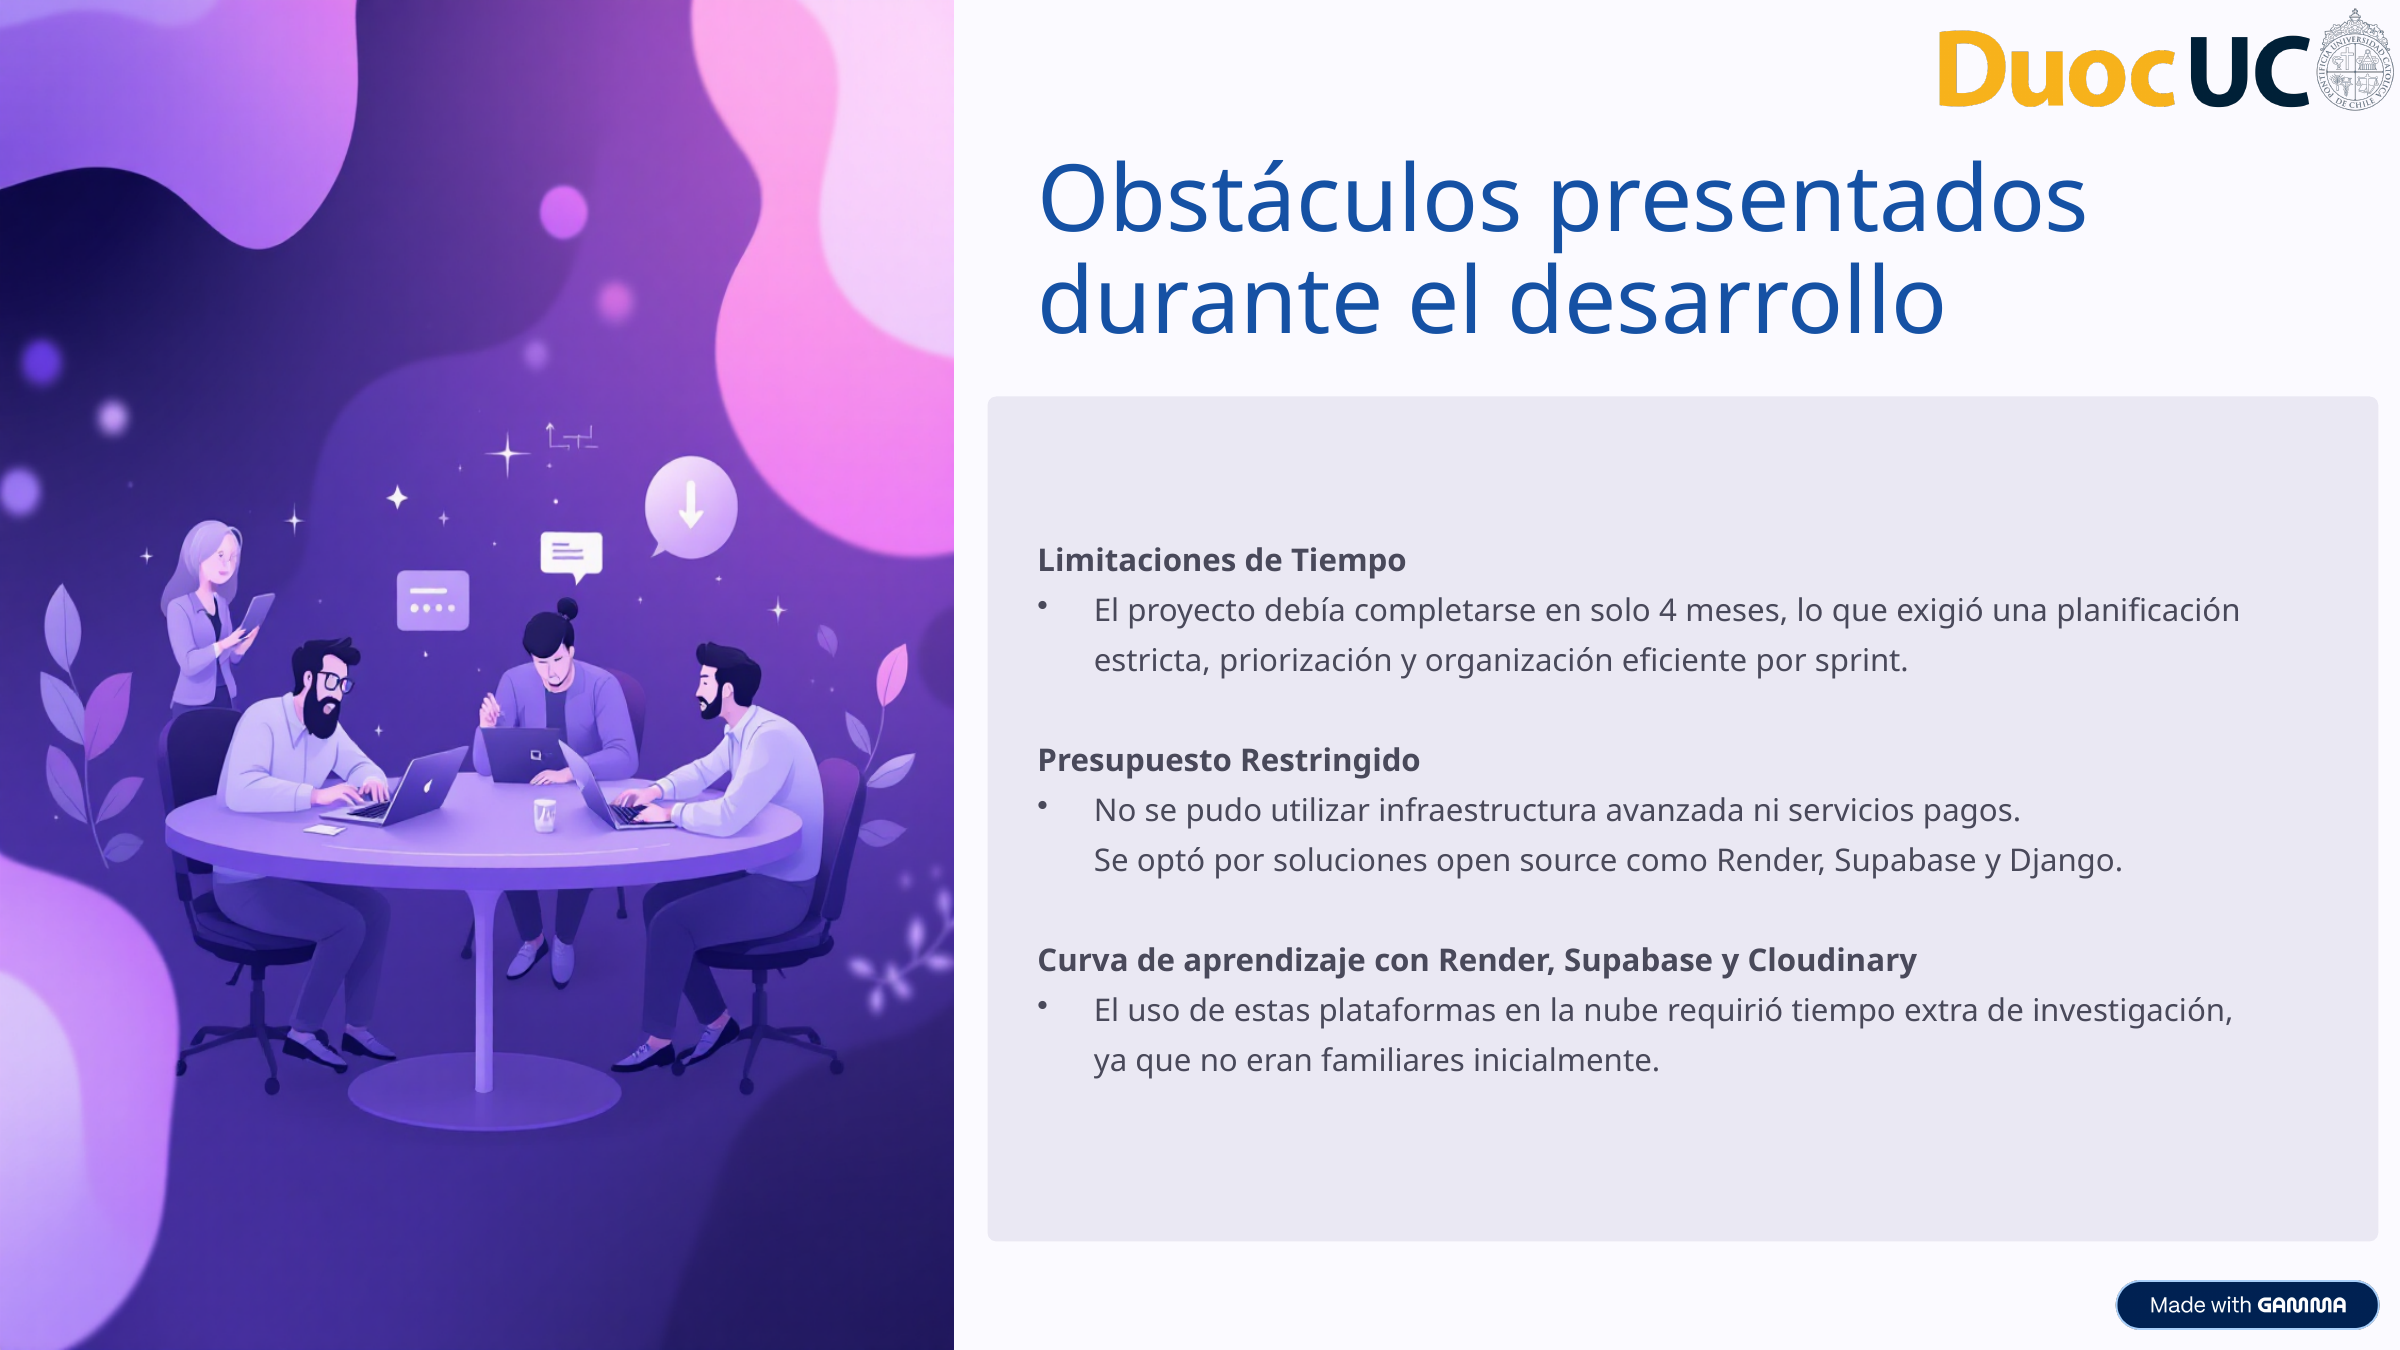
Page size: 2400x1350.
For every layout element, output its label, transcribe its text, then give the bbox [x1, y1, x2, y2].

text_box [987, 396, 2379, 1242]
picture [1933, 2, 2400, 117]
picture [2106, 1271, 2389, 1339]
text_box Obstáculos presentados durante el desarrollo [1037, 147, 2291, 393]
picture [0, 0, 954, 1350]
text_box Limitaciones de Tiempo El proyecto debía completarse en solo 4 meses, lo que exigió una planificación estricta, priorización y organización eficiente por sprint. Presupuesto Restringido No se pudo utilizar infraestructura avanzada ni servicios pagos. Se optó por soluciones open source como Render, Supabase y Django. Curva de aprendizaje con Render, Supabase y Cloudinary El uso de estas plataformas en la nube requirió tiempo extra de investigación, ya que no eran familiares inicialmente. [1037, 427, 2335, 1212]
